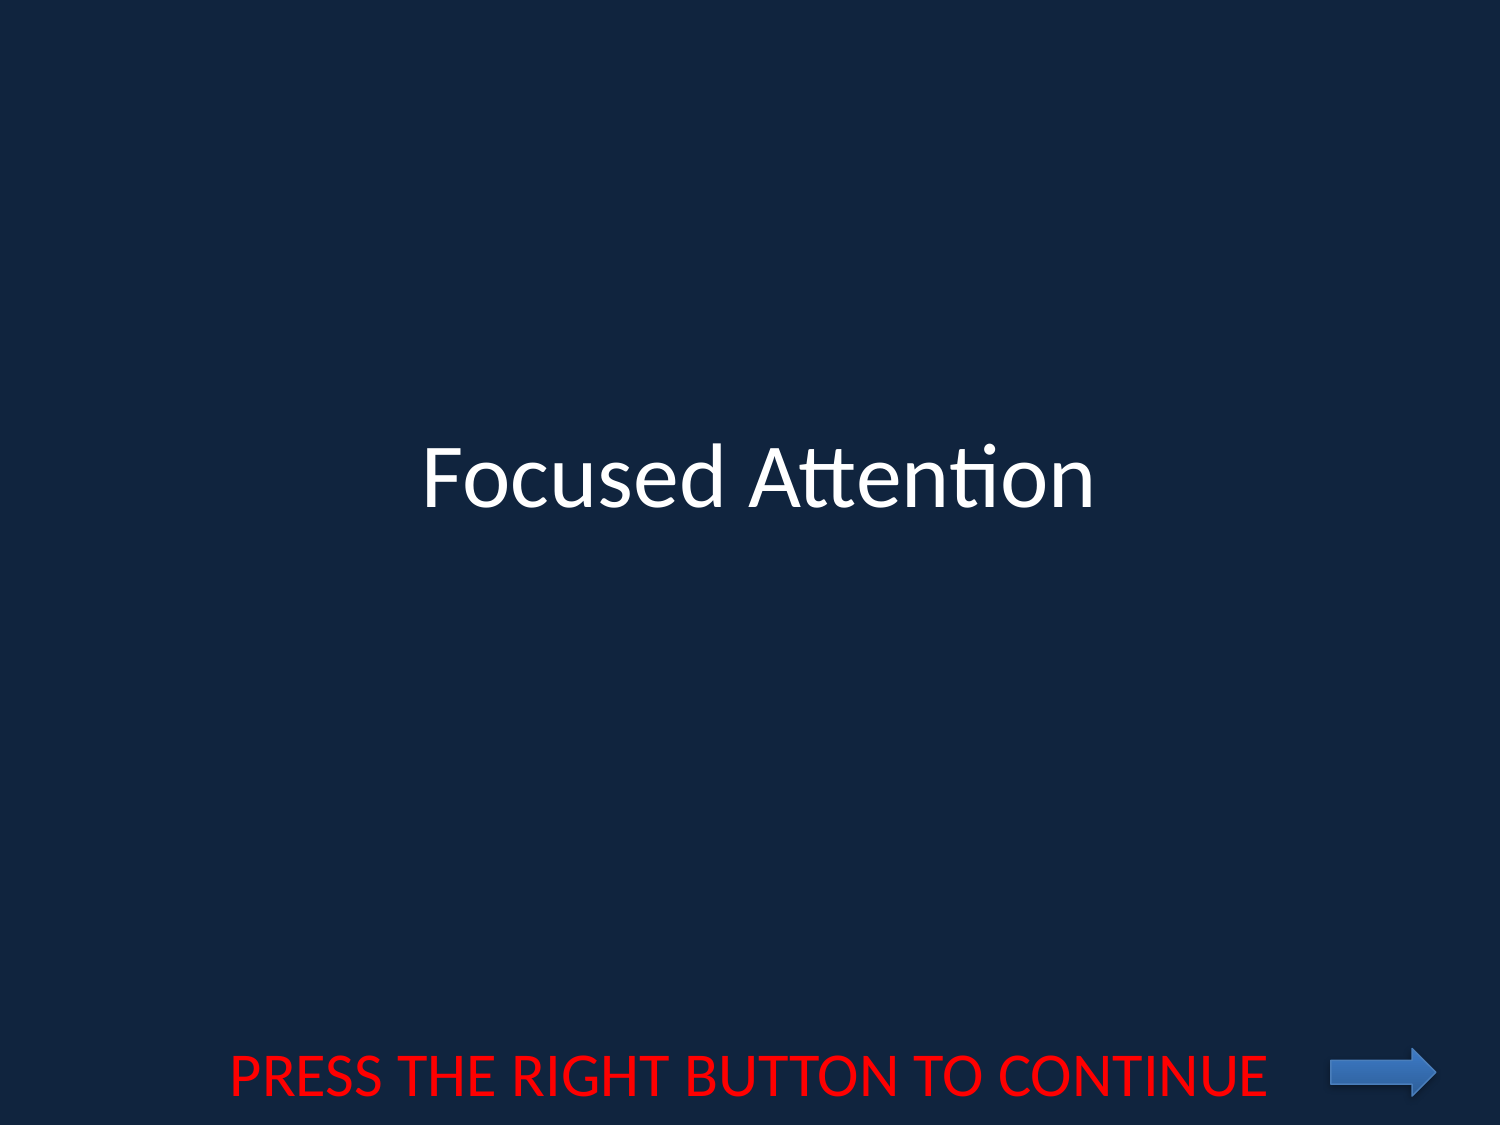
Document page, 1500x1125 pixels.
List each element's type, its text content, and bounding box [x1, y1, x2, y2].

title Focused Attention [65, 350, 1454, 592]
text_box PRESS THE RIGHT BUTTON TO CONTINUE [0, 1017, 1500, 1125]
